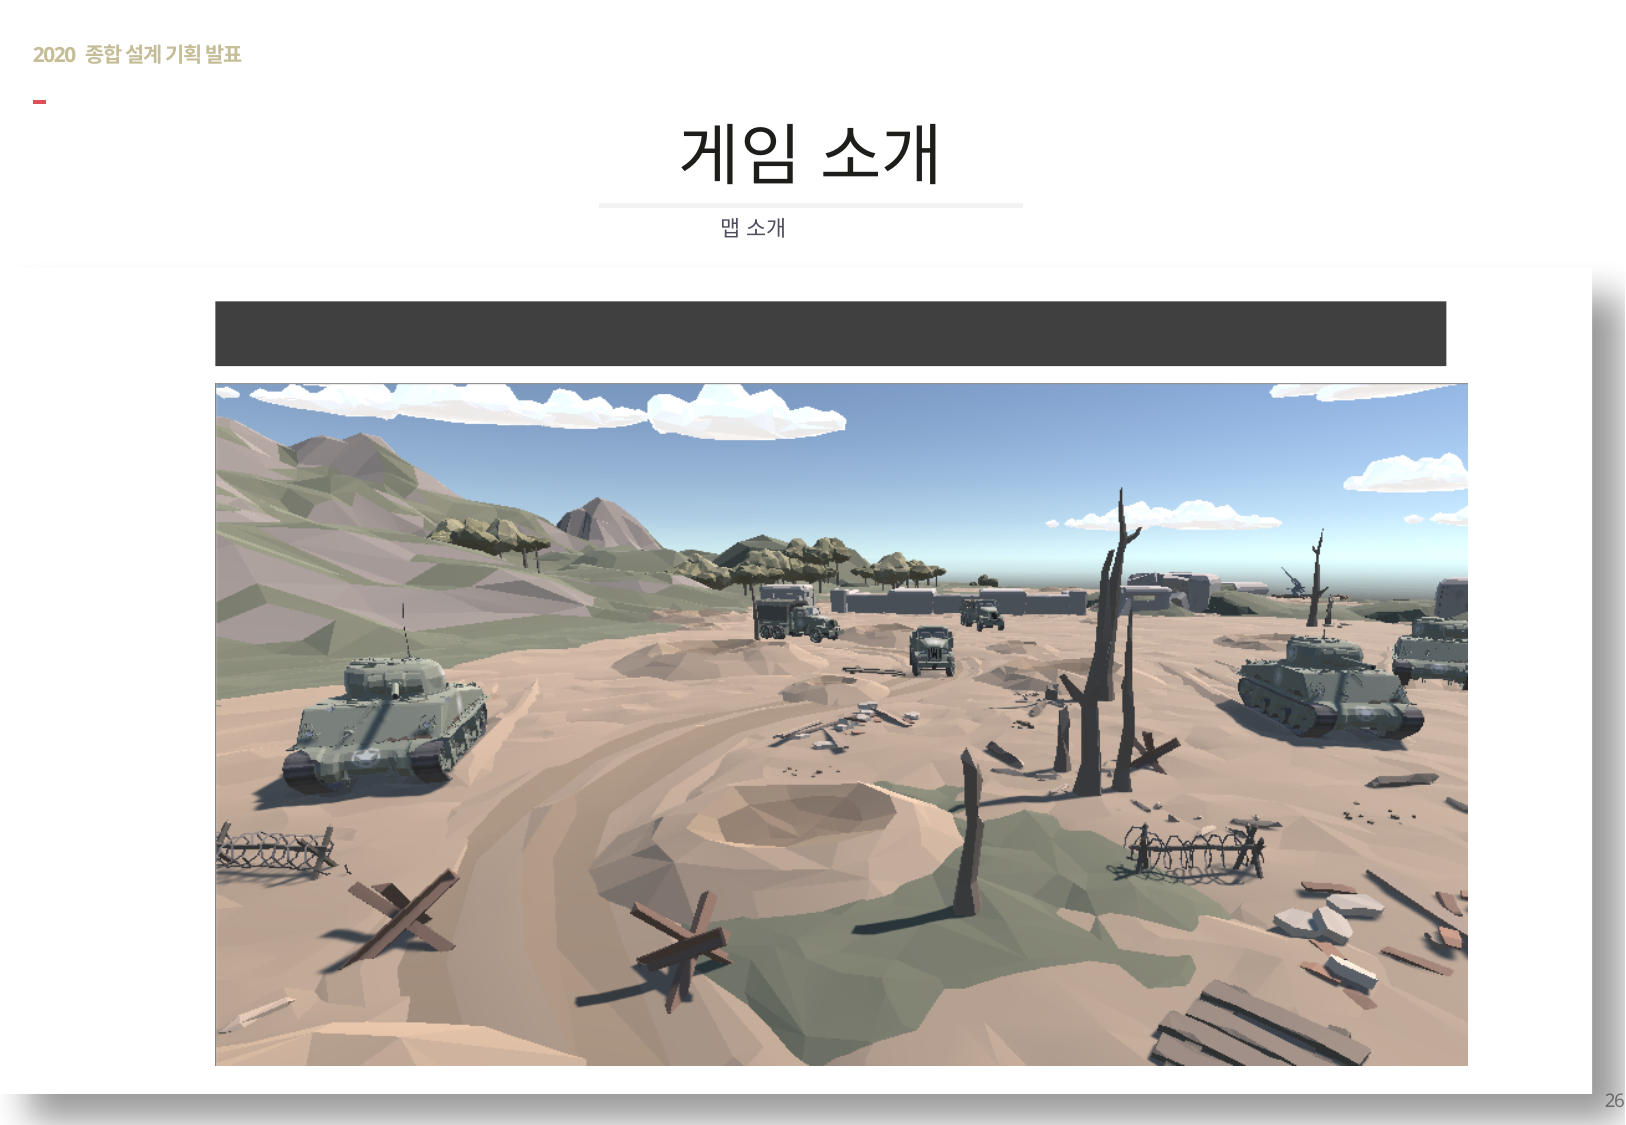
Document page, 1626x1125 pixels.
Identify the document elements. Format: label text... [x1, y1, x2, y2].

slide_number 26 [1556, 1077, 1625, 1125]
picture [214, 383, 1468, 1066]
text_box 게임 소개 [215, 124, 1407, 182]
title 2020 종합 설계 기획 발표 [32, 19, 482, 90]
text_box [0, 266, 1594, 1096]
text_box 스테이지 1 : 안개가 끼어 있는 다리 맵 [215, 301, 1447, 367]
text_box 맵 소개 [706, 213, 919, 247]
